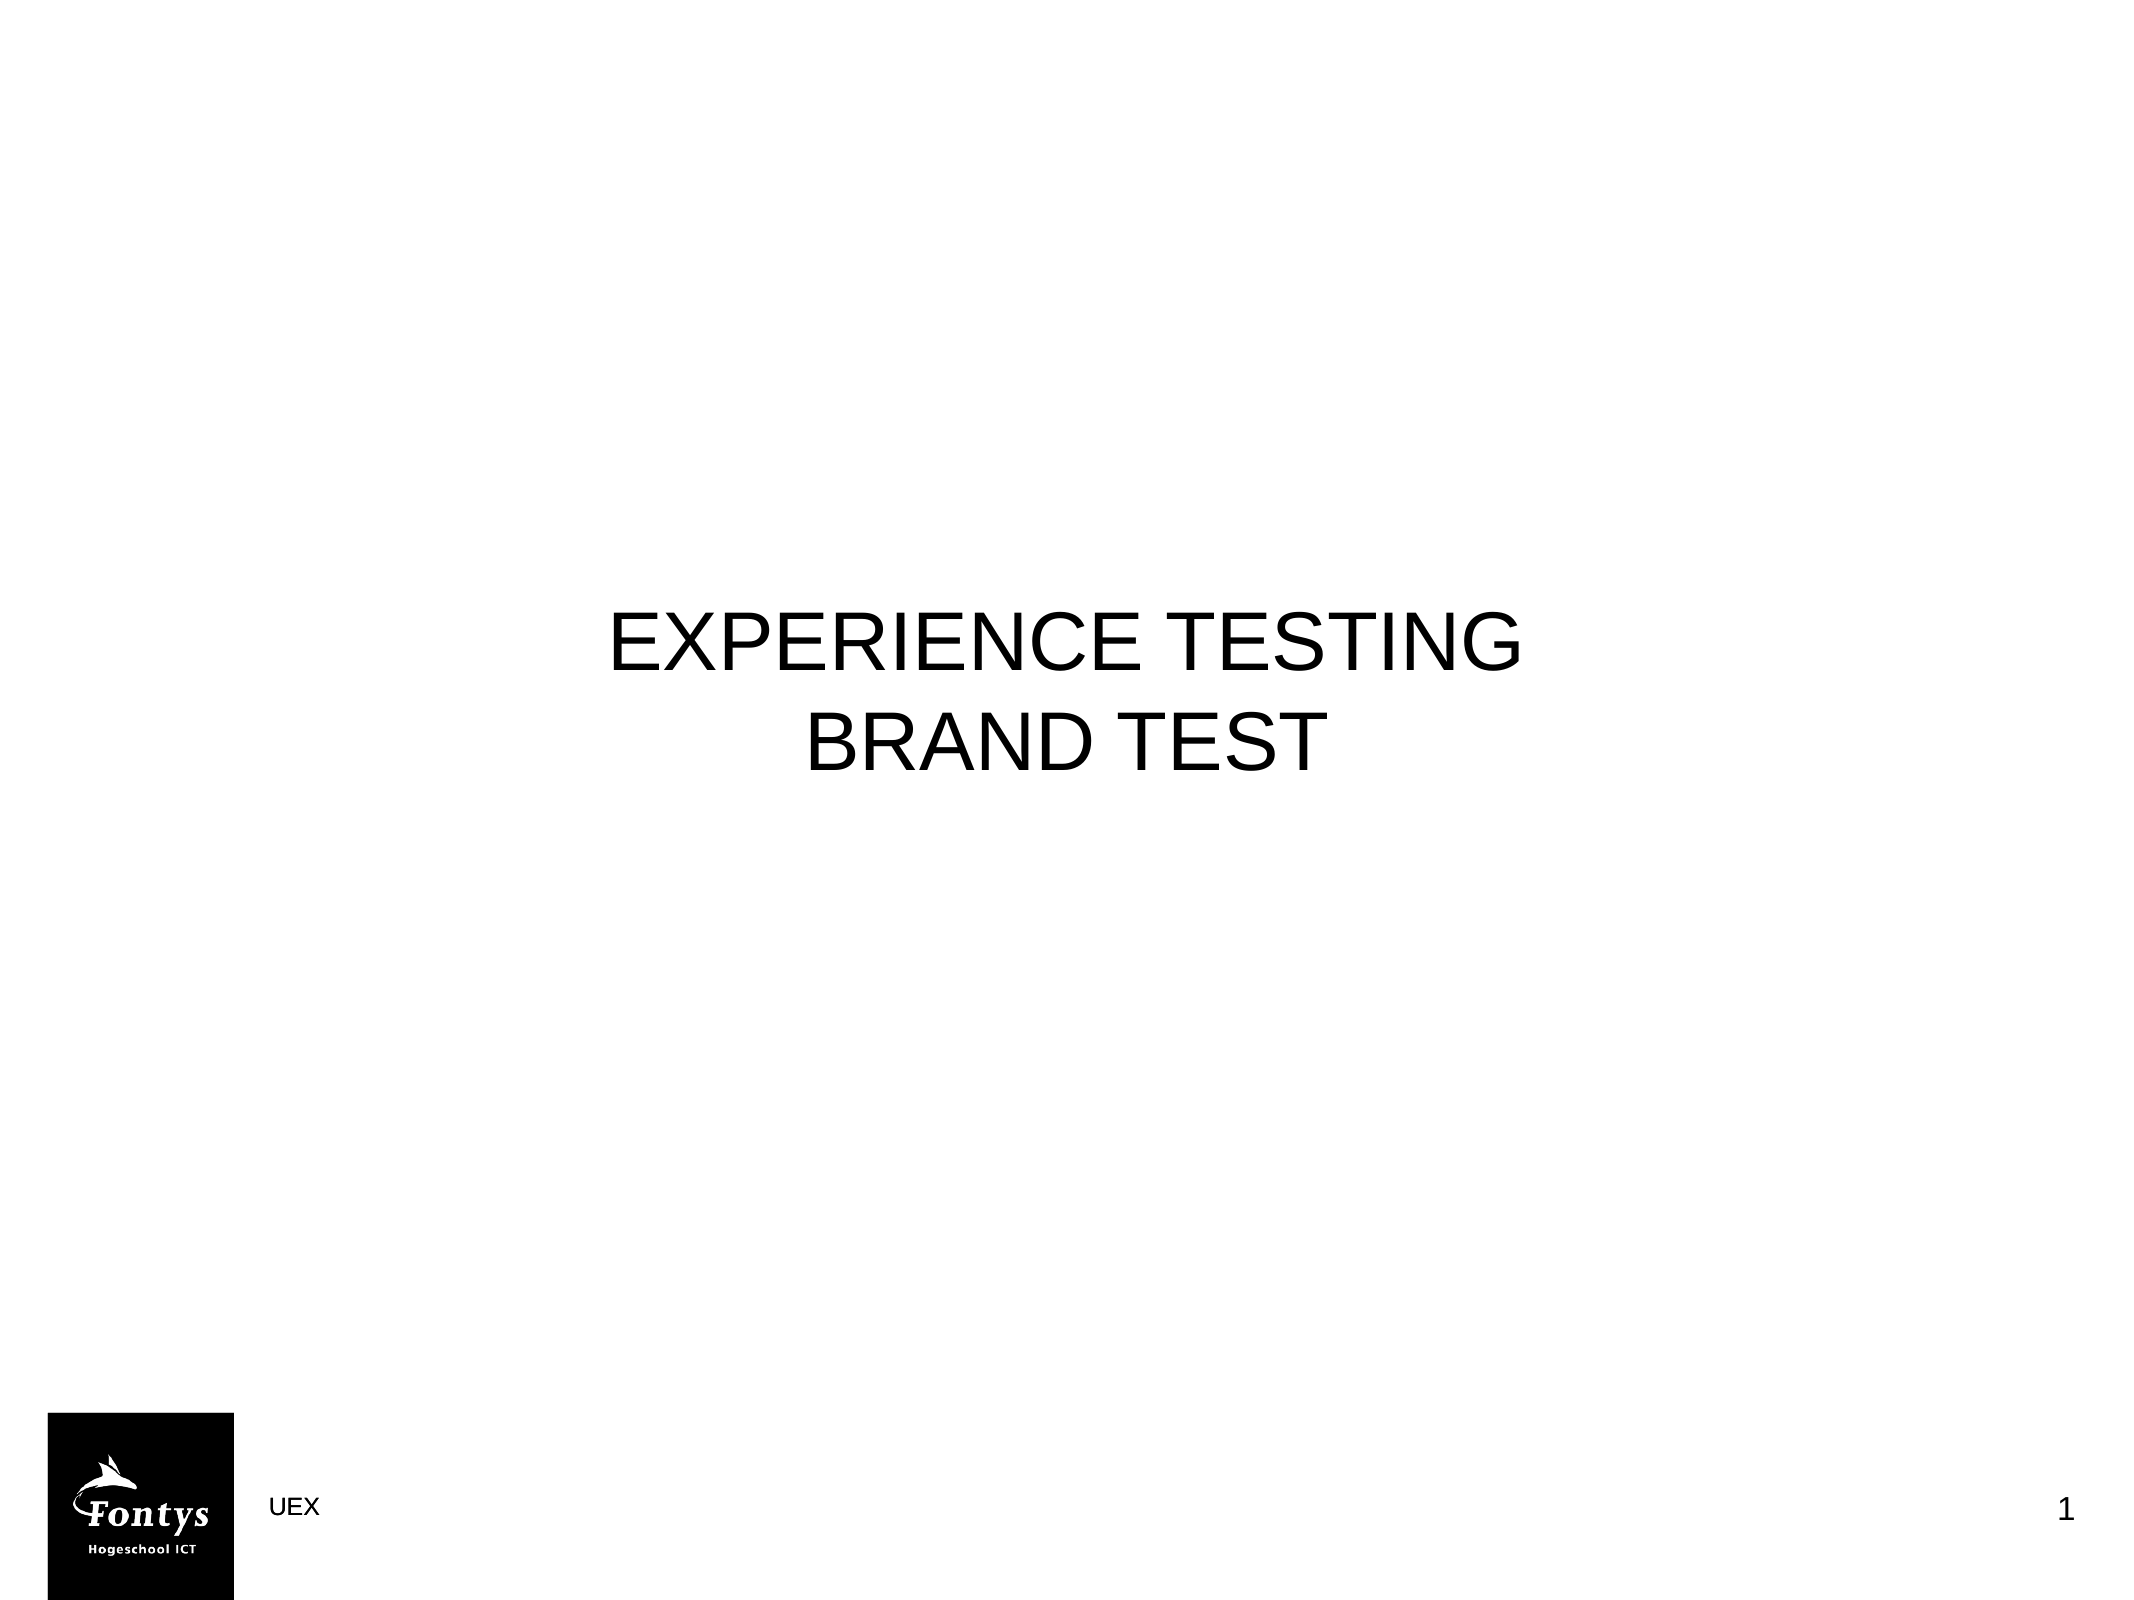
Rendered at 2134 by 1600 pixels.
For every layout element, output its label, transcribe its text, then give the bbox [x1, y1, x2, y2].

slide_number 1 [2002, 1478, 2085, 1533]
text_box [47, 1412, 235, 1600]
text_box Experience testinG BRAND TEST [208, 579, 1925, 840]
text_box UEX [260, 1448, 1978, 1562]
